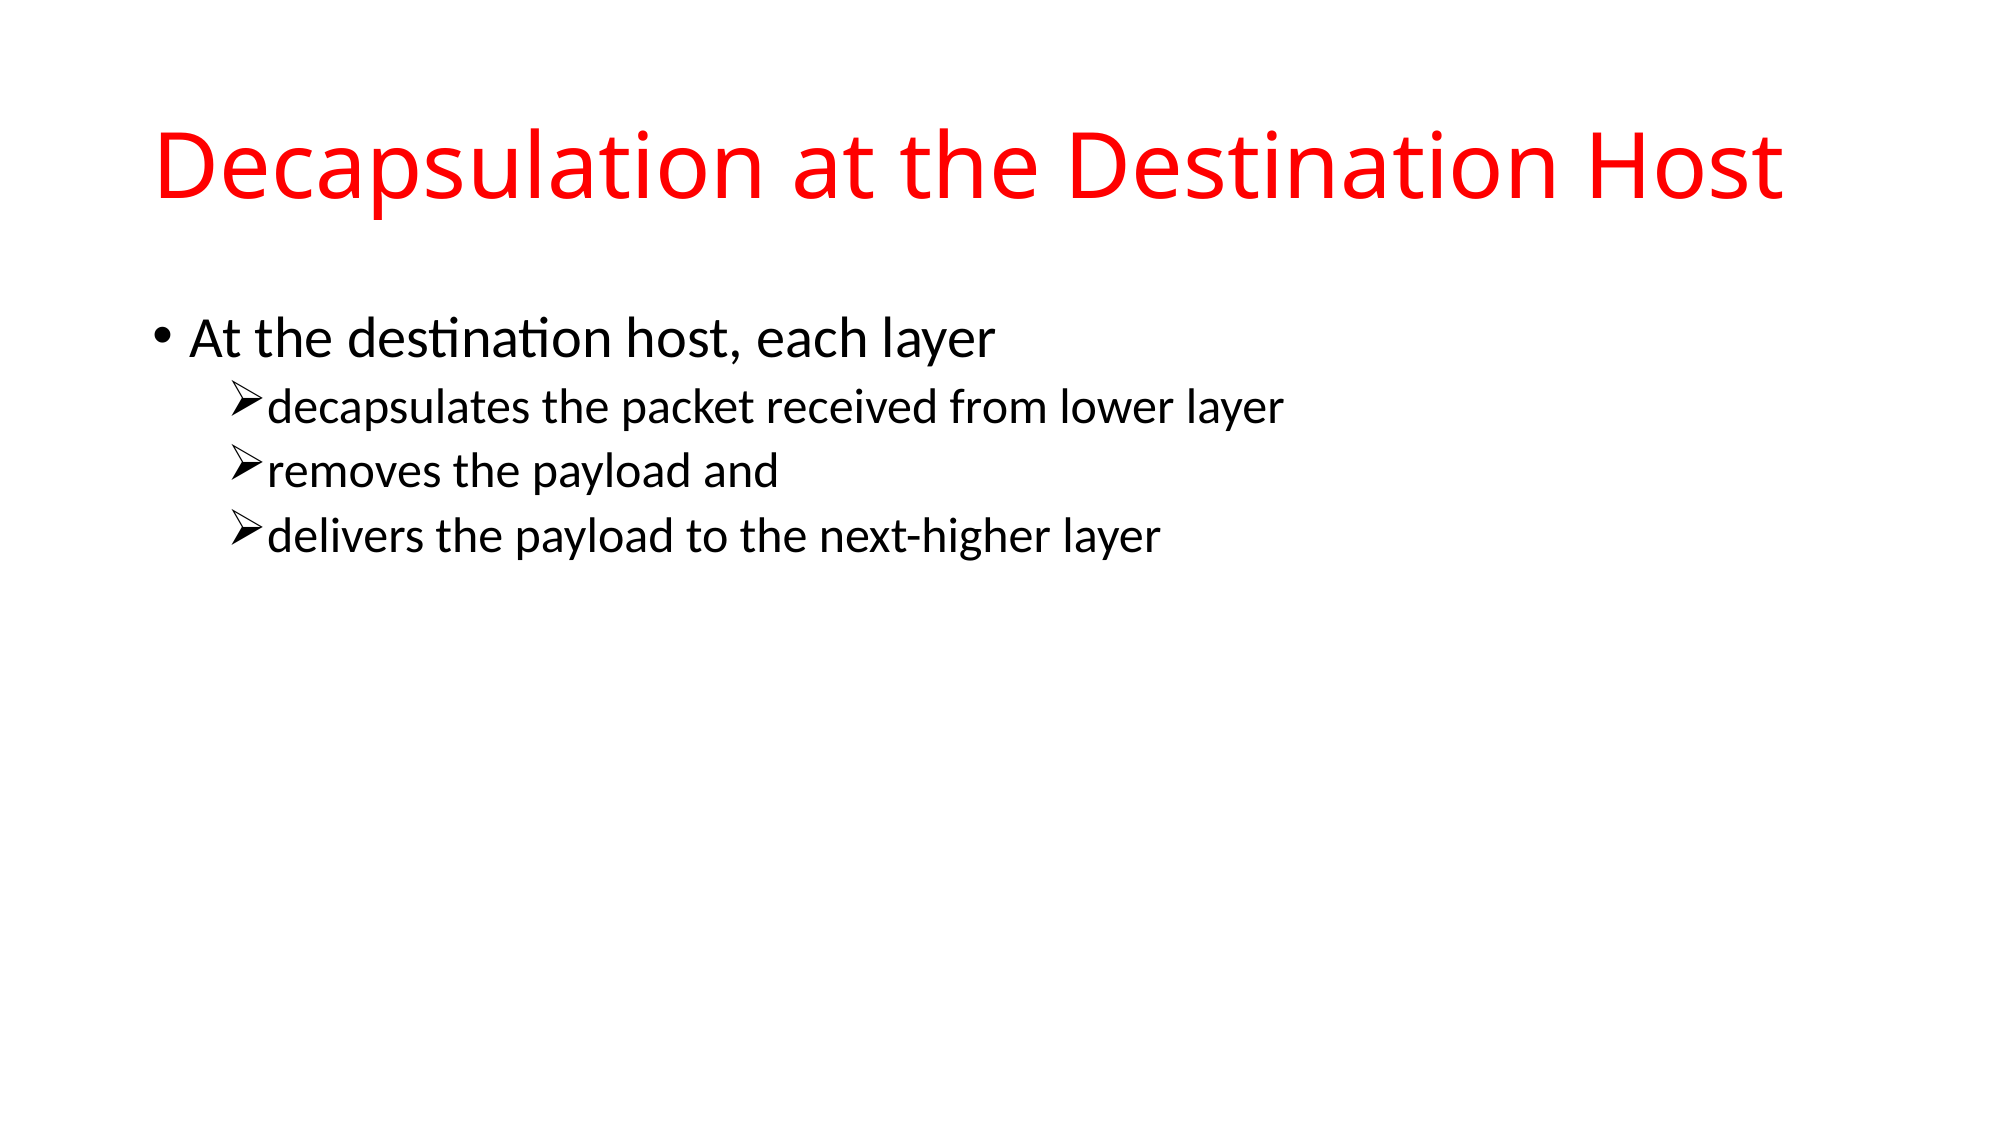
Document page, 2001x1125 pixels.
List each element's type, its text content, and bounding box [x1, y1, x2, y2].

list At the destination host, each layer decapsulates the packet received from lower layer removes the payload and delivers the payload to the next-higher layer [137, 299, 1863, 1014]
title Decapsulation at the Destination Host [137, 59, 1863, 278]
